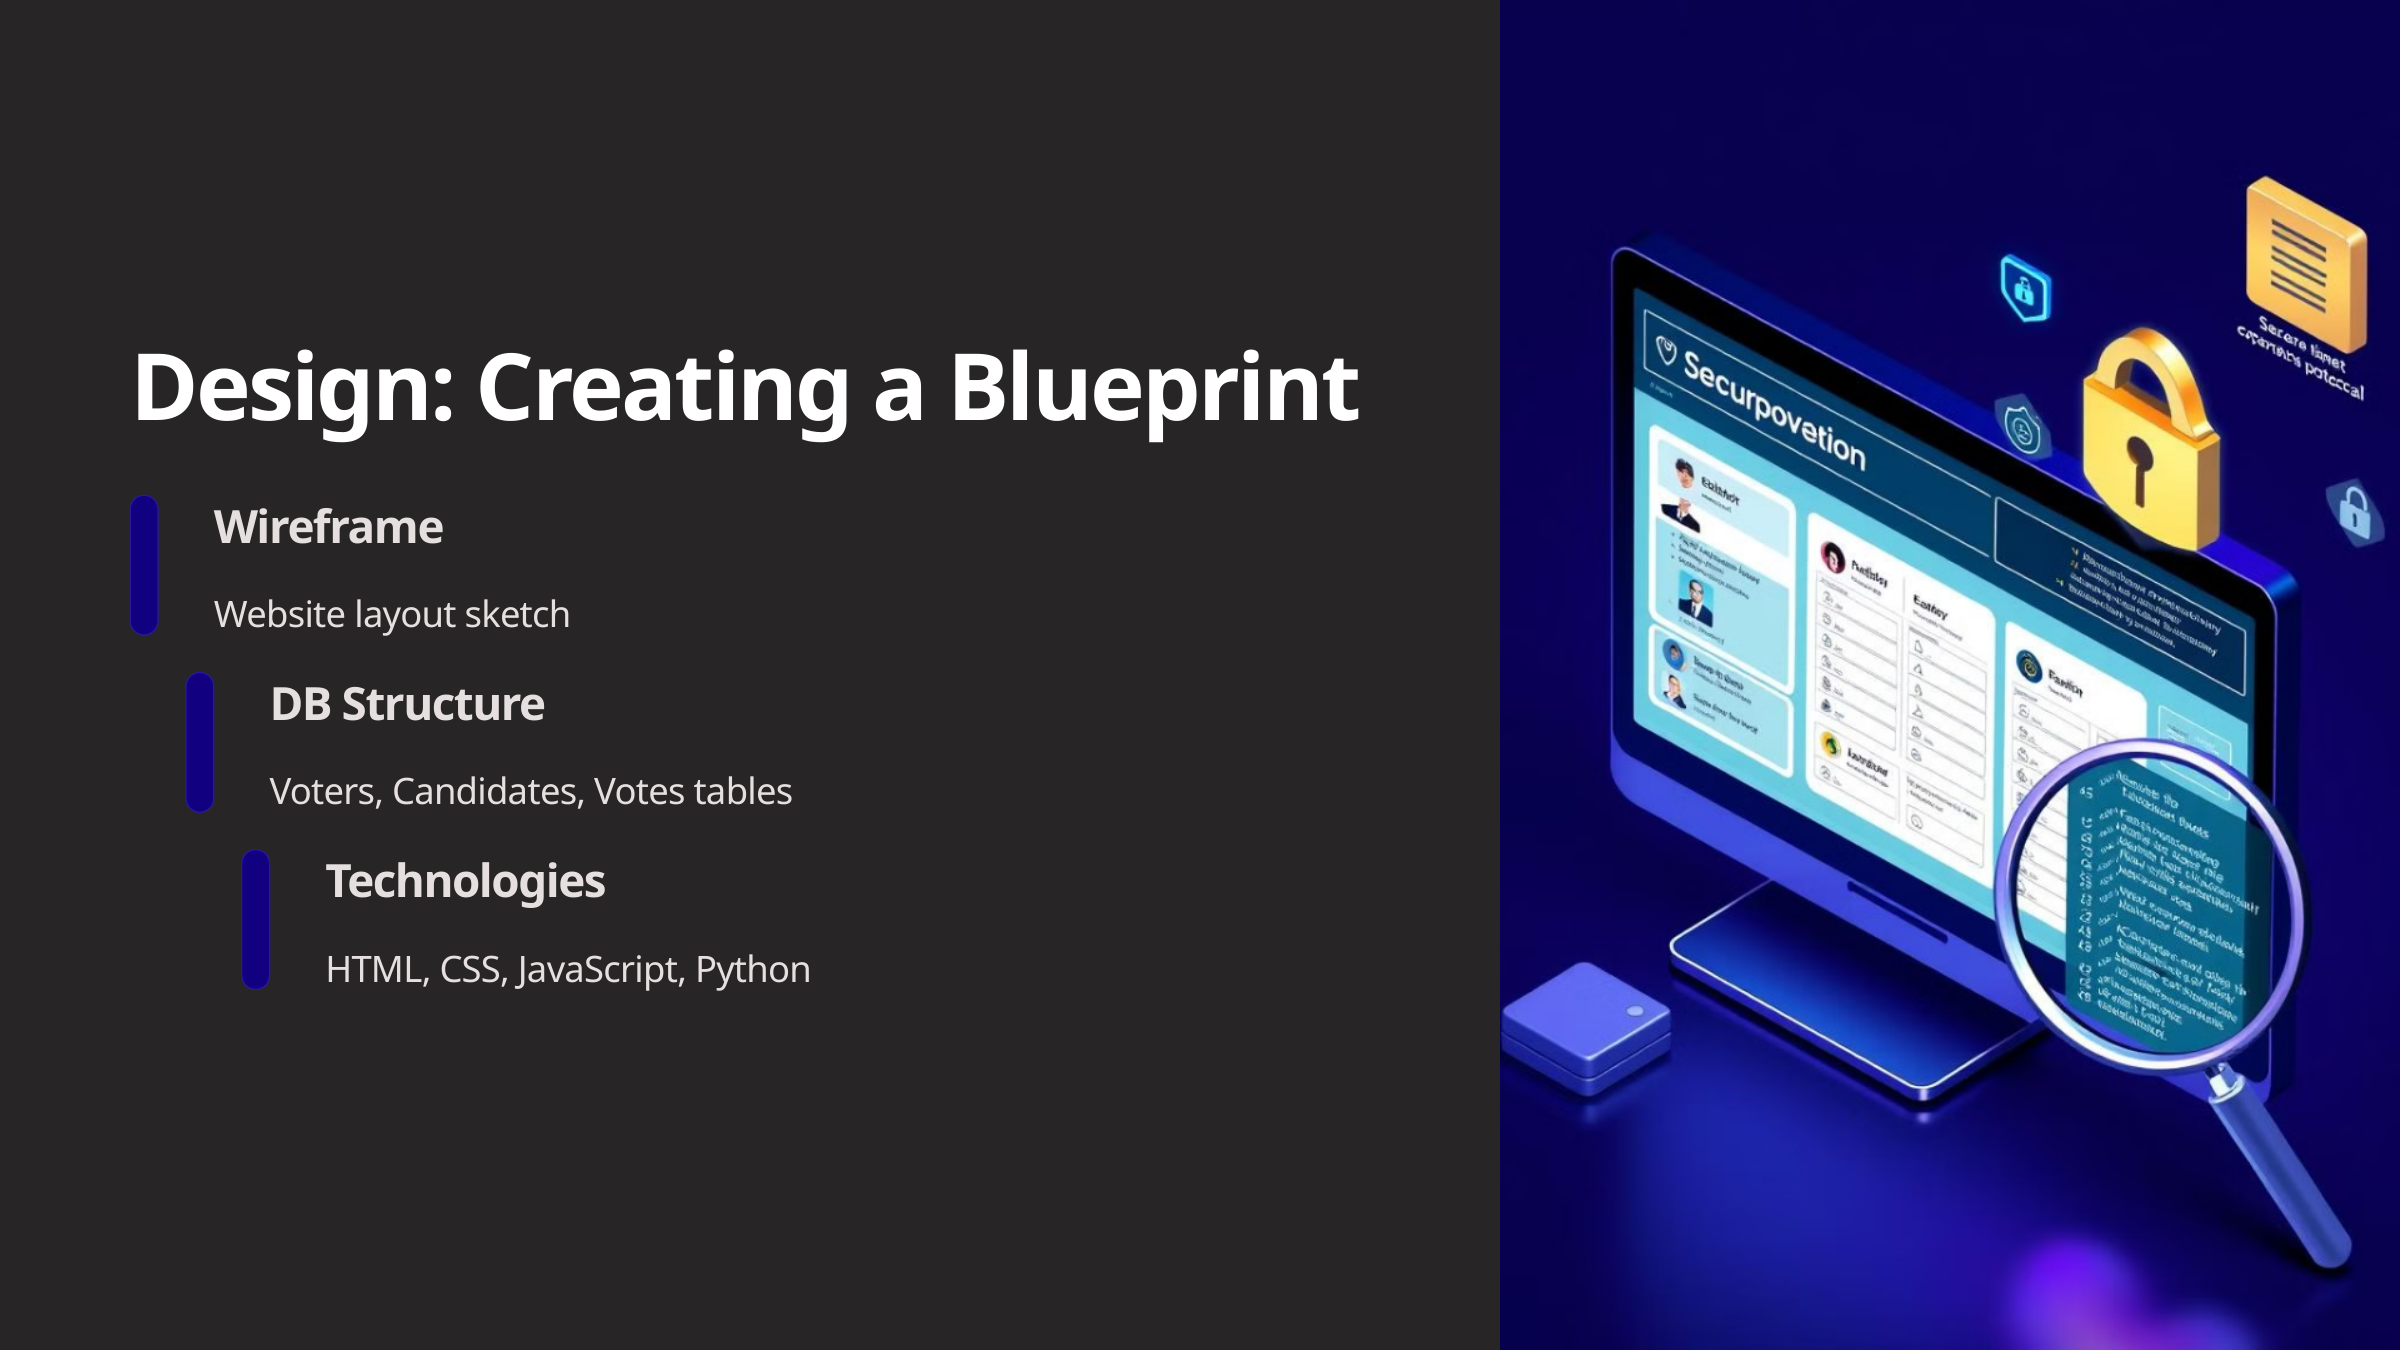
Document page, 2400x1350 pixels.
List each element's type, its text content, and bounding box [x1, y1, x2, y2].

text_box [241, 849, 270, 990]
text_box Wireframe [213, 495, 679, 554]
text_box Voters, Candidates, Votes tables [269, 752, 1370, 813]
picture [1499, 0, 2400, 1350]
text_box Website layout sketch [213, 575, 1370, 636]
text_box Technologies [325, 849, 791, 908]
text_box DB Structure [269, 672, 735, 731]
text_box HTML, CSS, JavaScript, Python [325, 930, 1370, 990]
text_box [130, 495, 159, 636]
text_box Design: Creating a Blueprint [130, 323, 1325, 440]
text_box [185, 672, 214, 813]
